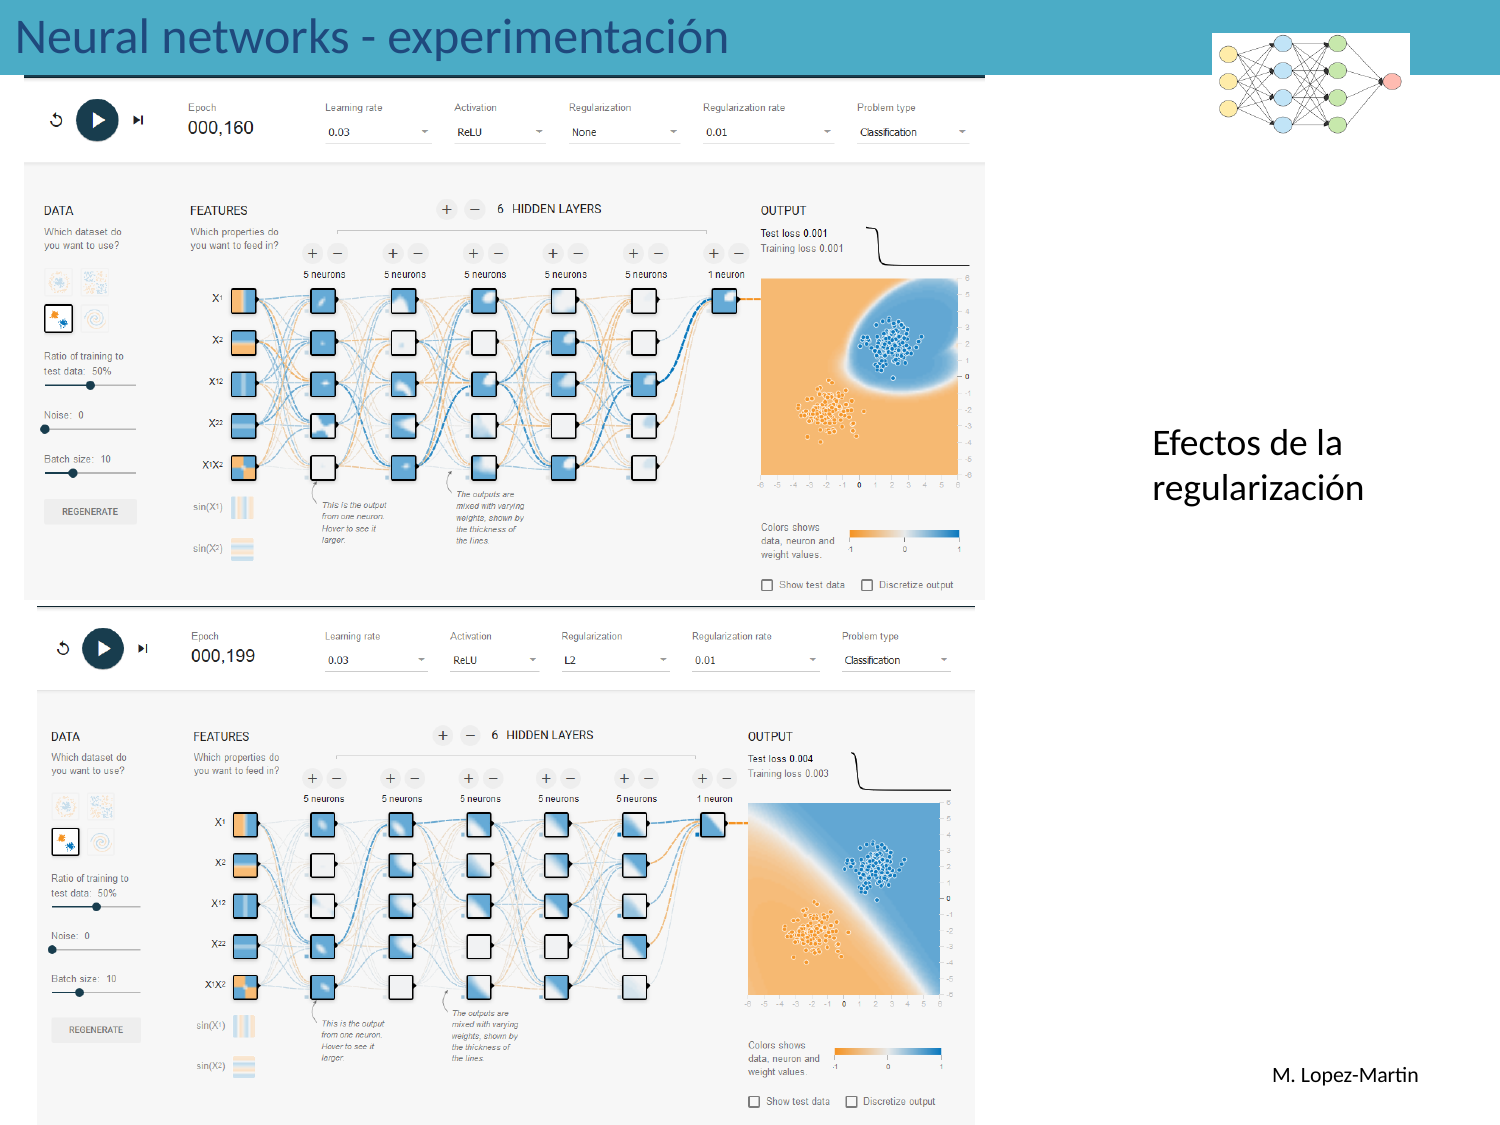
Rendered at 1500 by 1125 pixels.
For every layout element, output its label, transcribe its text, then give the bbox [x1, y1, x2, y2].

picture [37, 606, 976, 1125]
text_box Efectos de la regularización [1137, 410, 1413, 516]
text_box M. Lopez-Martin [1257, 1053, 1435, 1094]
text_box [1212, 32, 1410, 151]
text_box Neural networks - experimentación [0, 0, 1500, 75]
picture [24, 74, 985, 601]
